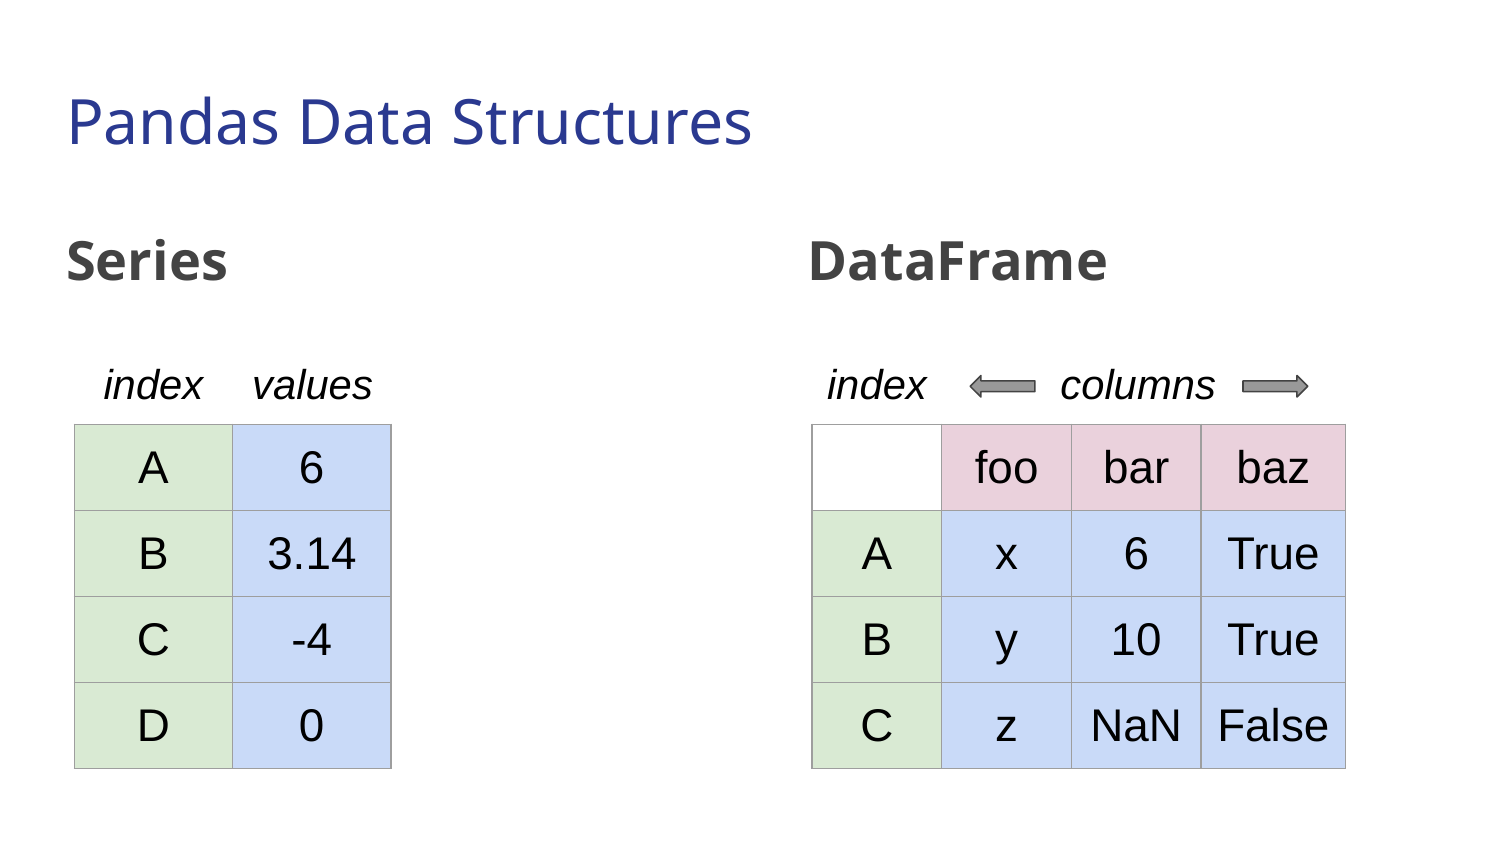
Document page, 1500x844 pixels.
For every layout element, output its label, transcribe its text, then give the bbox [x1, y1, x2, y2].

table_cell B [75, 511, 232, 596]
table_cell y [942, 597, 1071, 682]
table_cell C [75, 597, 232, 682]
table_cell A [813, 511, 941, 596]
table_cell NaN [1072, 683, 1200, 768]
table_cell 0 [233, 683, 390, 768]
text_box [970, 375, 1035, 398]
table_header [813, 425, 941, 510]
table_cell B [813, 597, 941, 682]
text_box columns [1022, 343, 1254, 397]
text_box index [802, 343, 952, 397]
text_box index [74, 343, 233, 397]
table_header baz [1202, 425, 1345, 510]
title Pandas Data Structures [51, 67, 1449, 167]
table_cell x [942, 511, 1071, 596]
table_cell 3.14 [233, 511, 390, 596]
table_cell True [1202, 597, 1345, 682]
table_cell 6 [1072, 511, 1200, 596]
table_cell False [1202, 683, 1345, 768]
text_box [1242, 375, 1308, 398]
table_cell D [75, 683, 232, 768]
table_cell -4 [233, 597, 390, 682]
table_header 6 [233, 425, 390, 510]
table_cell z [942, 683, 1071, 768]
table_cell 10 [1072, 597, 1200, 682]
list DataFrame [792, 201, 1449, 814]
list Series [51, 201, 708, 814]
text_box values [233, 343, 392, 397]
table_header bar [1072, 425, 1200, 510]
table_cell C [813, 683, 941, 768]
table_cell True [1202, 511, 1345, 596]
table_header foo [942, 425, 1071, 510]
table_header A [75, 425, 232, 510]
